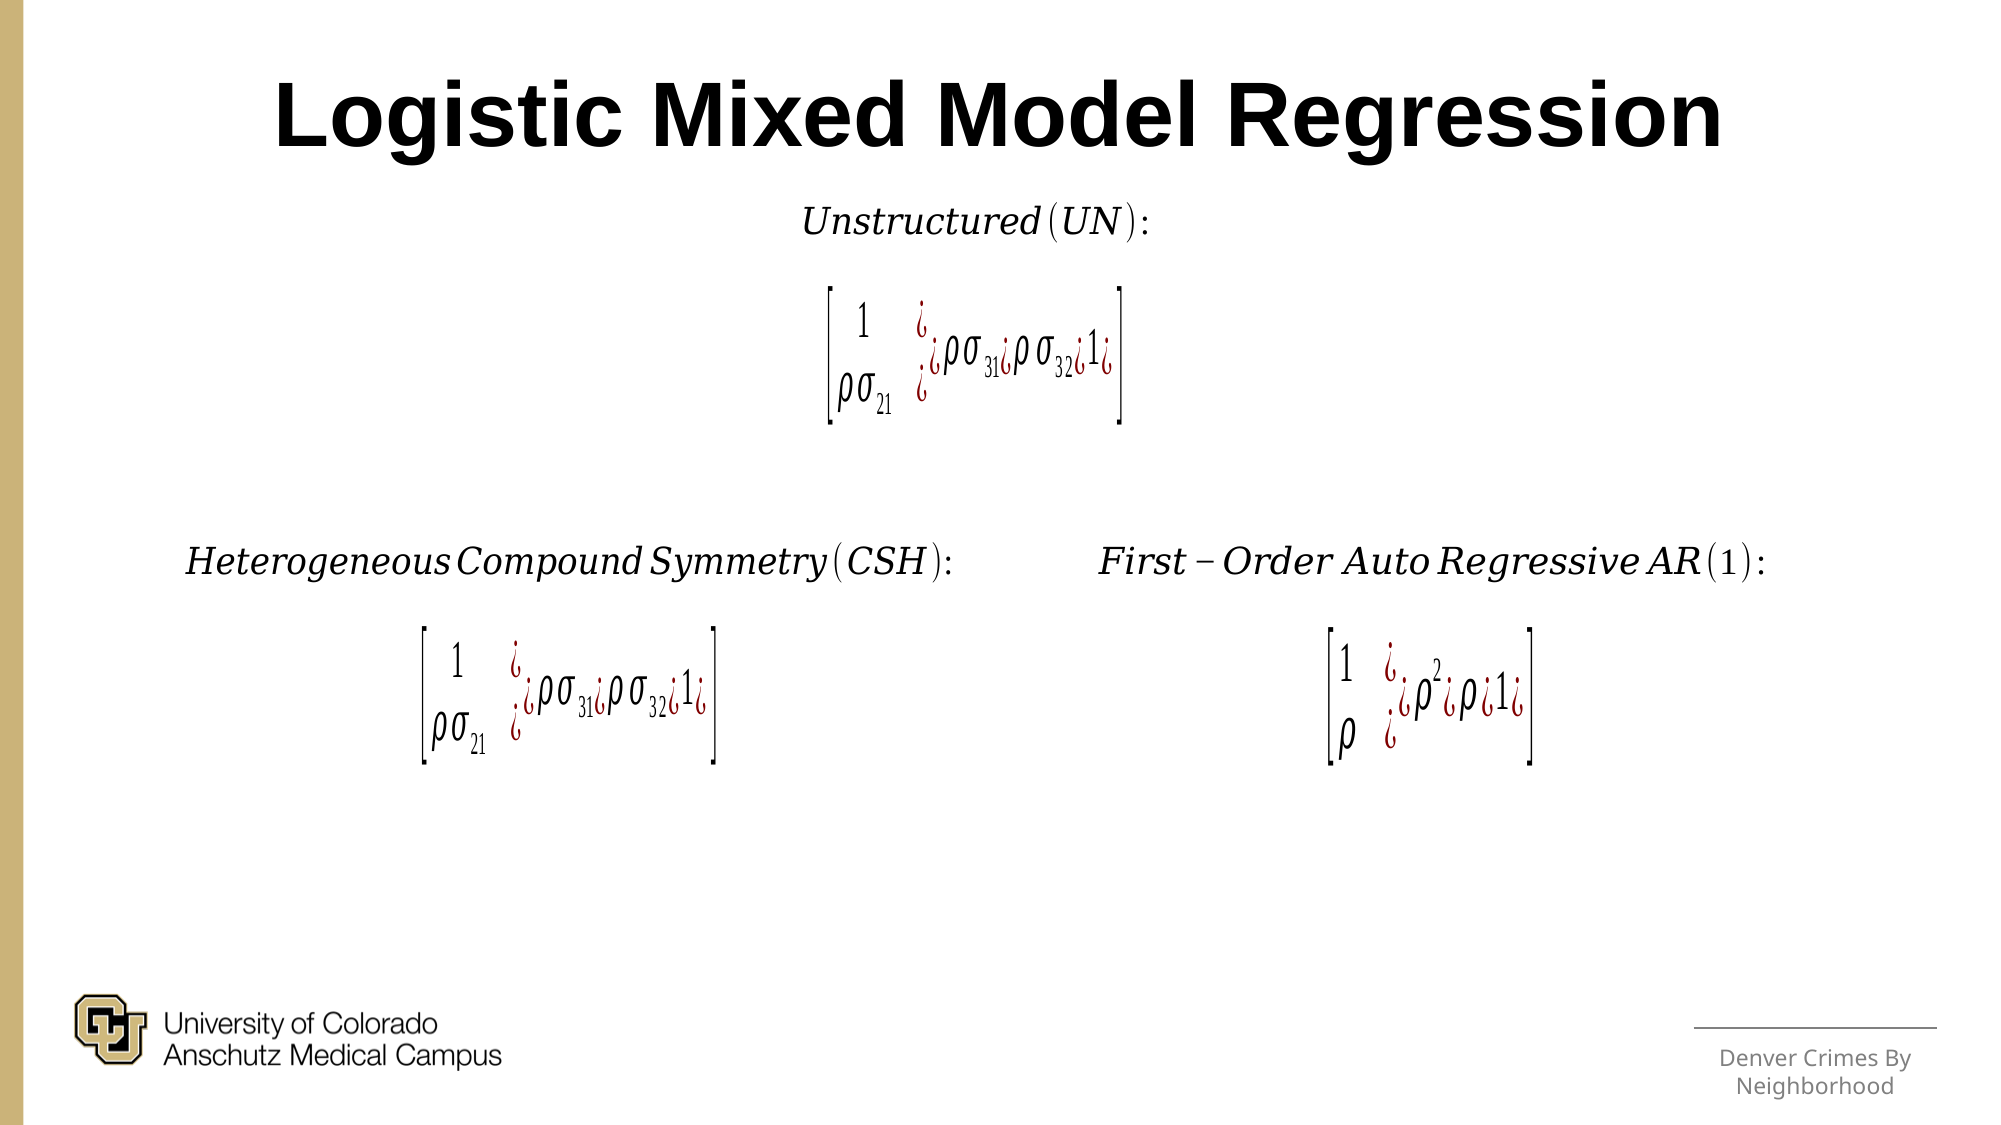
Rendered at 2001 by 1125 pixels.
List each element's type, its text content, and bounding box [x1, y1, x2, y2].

picture [73, 993, 502, 1072]
text_box Logistic Mixed Model Regression [106, 59, 1893, 165]
